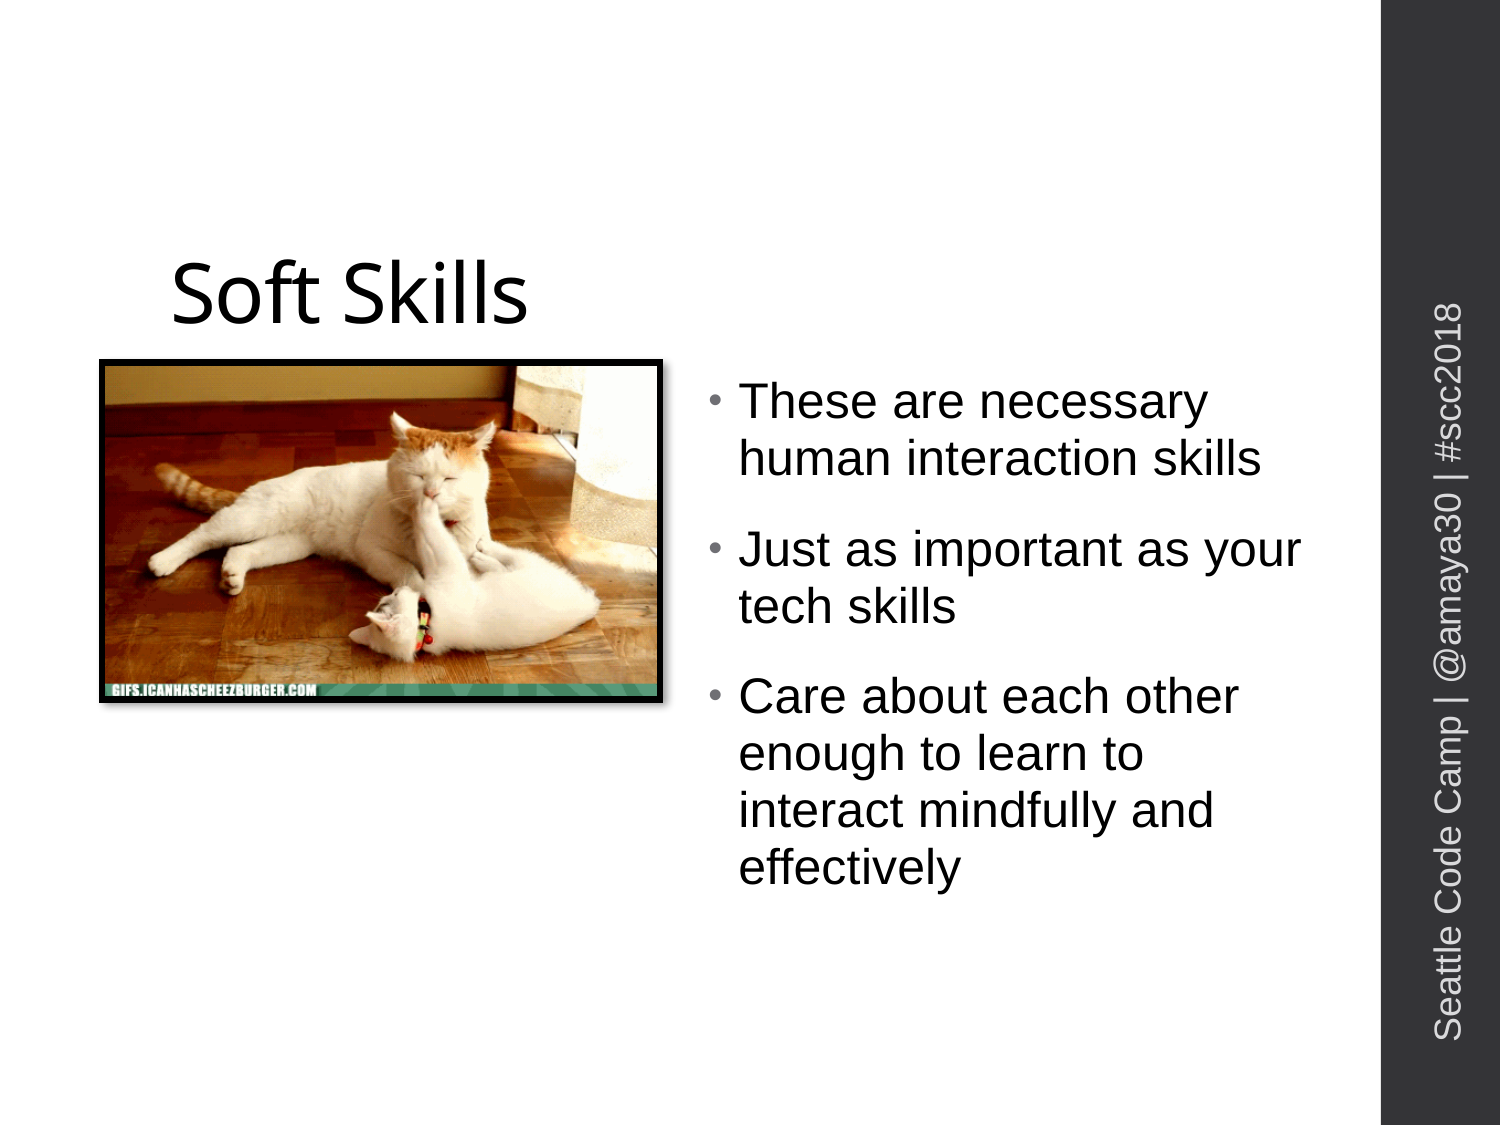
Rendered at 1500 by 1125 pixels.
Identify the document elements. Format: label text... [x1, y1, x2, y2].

list These are necessary human interaction skills Just as important as your tech skills Care about each other enough to learn to interact mindfully and effectively [693, 365, 1321, 901]
footer Seattle Code Camp | @amaya30 | #scc2018 [1423, 185, 1469, 1058]
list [105, 365, 657, 697]
title Soft Skills [155, 185, 1348, 349]
